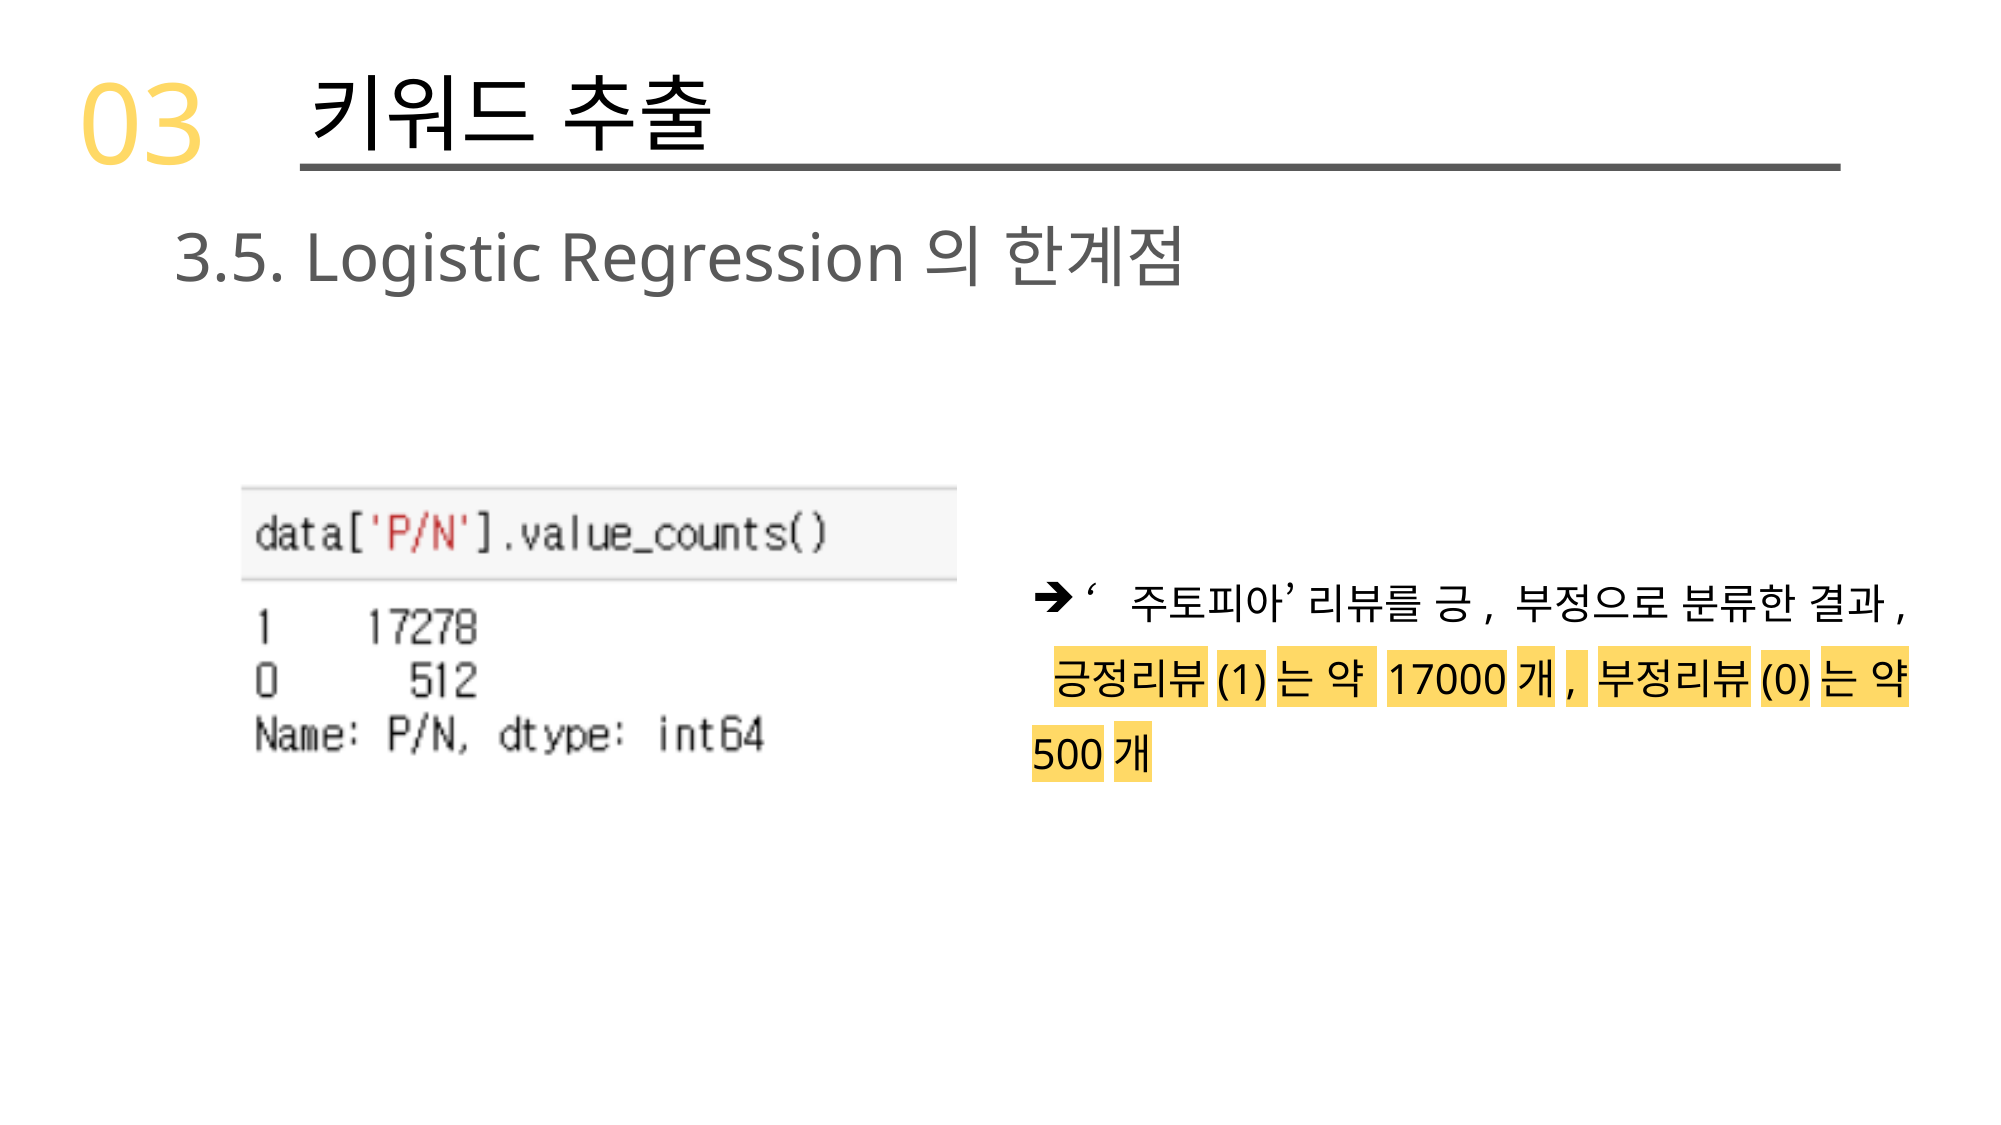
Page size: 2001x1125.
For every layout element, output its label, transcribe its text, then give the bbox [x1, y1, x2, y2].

text_box 키워드 추출 [394, 51, 1689, 170]
text_box 03 [63, 47, 394, 197]
text_box ‘주토피아’ 리뷰를 긍, 부정으로 분류한 결과, 긍정리뷰(1)는 약 17000개, 부정리뷰(0)는 약 500개 [1017, 545, 1976, 786]
picture [227, 473, 957, 786]
text_box 3.5. Logistic Regression의 한계점 [107, 207, 1820, 303]
text_box [394, 162, 1842, 172]
